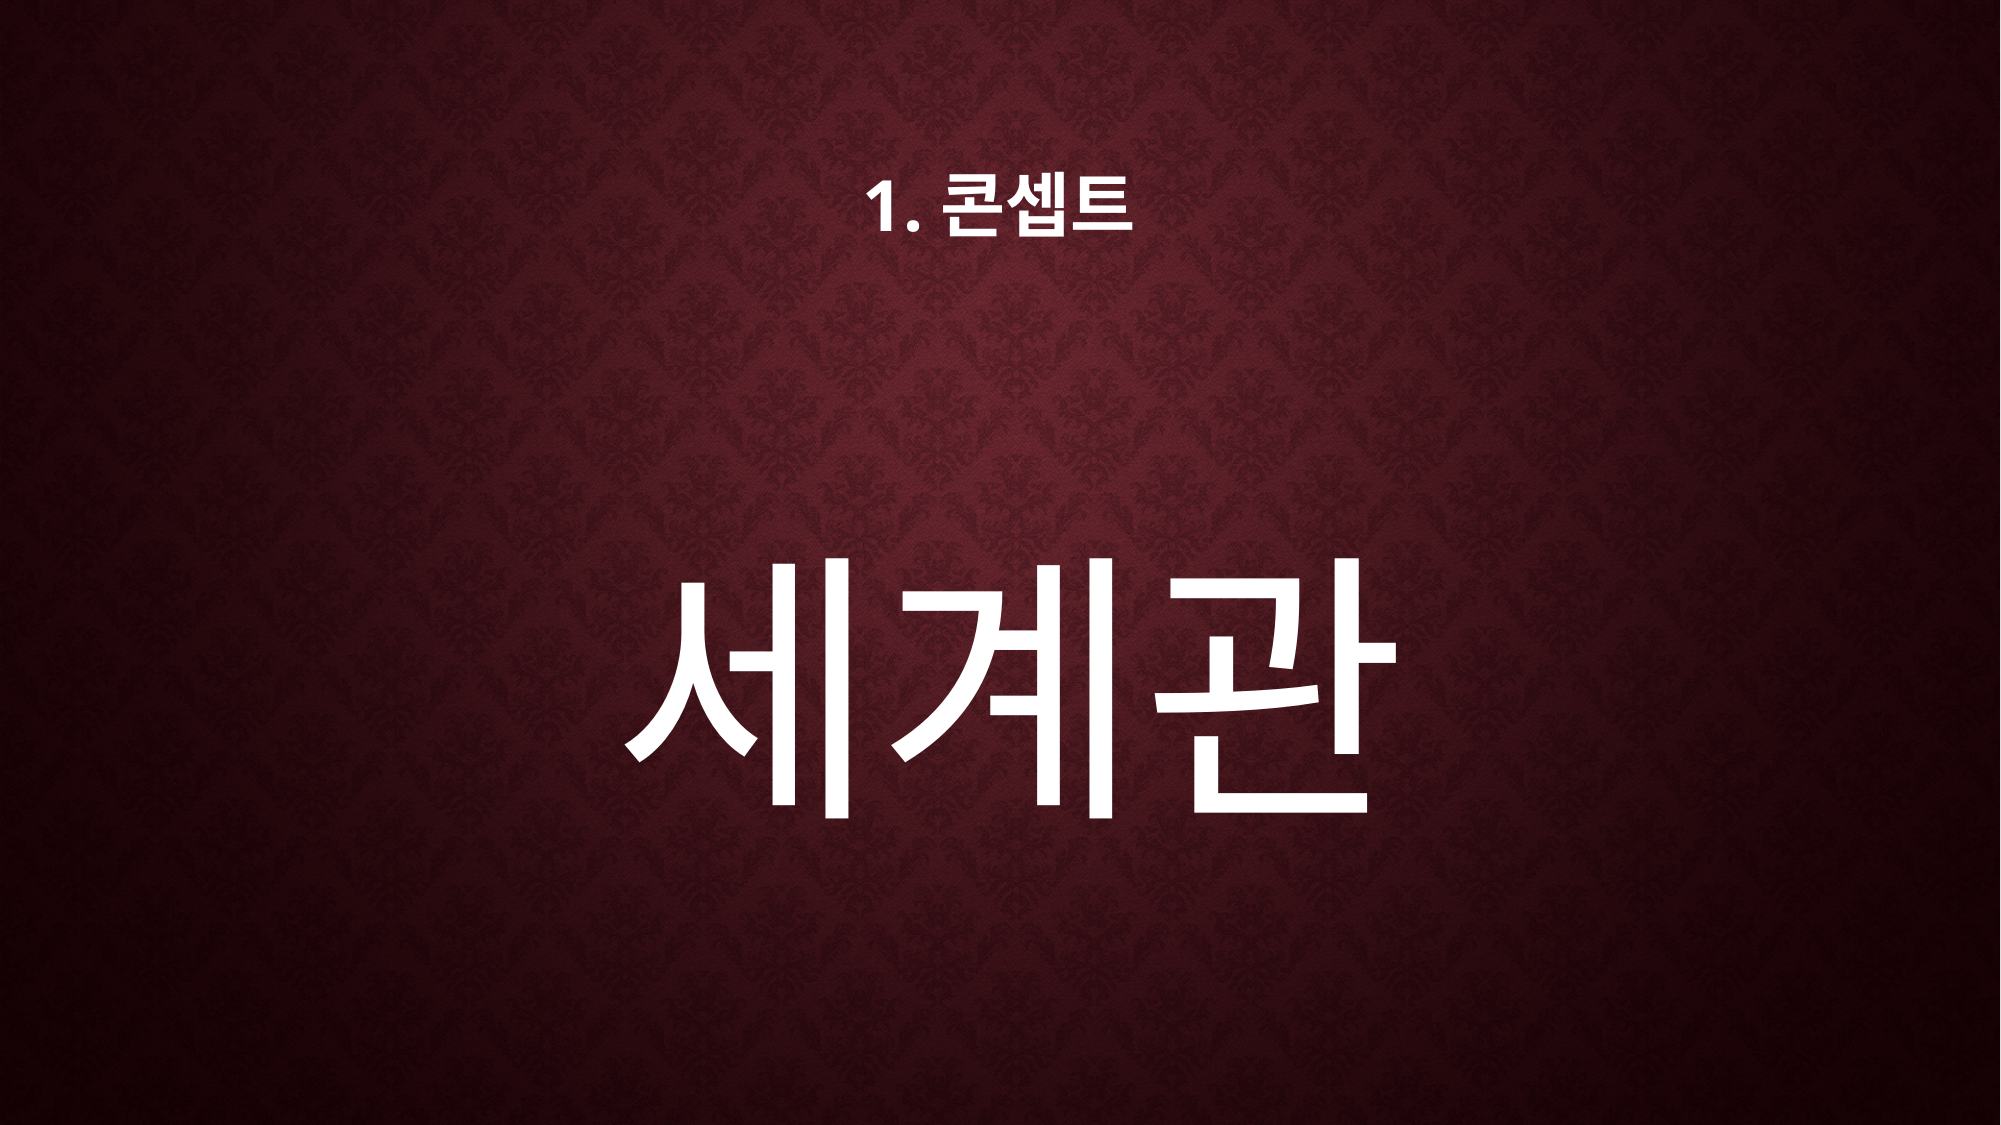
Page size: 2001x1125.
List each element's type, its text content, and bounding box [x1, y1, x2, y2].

list 세계관 [149, 343, 1849, 950]
title 1.콘셉트 [149, 99, 1849, 318]
